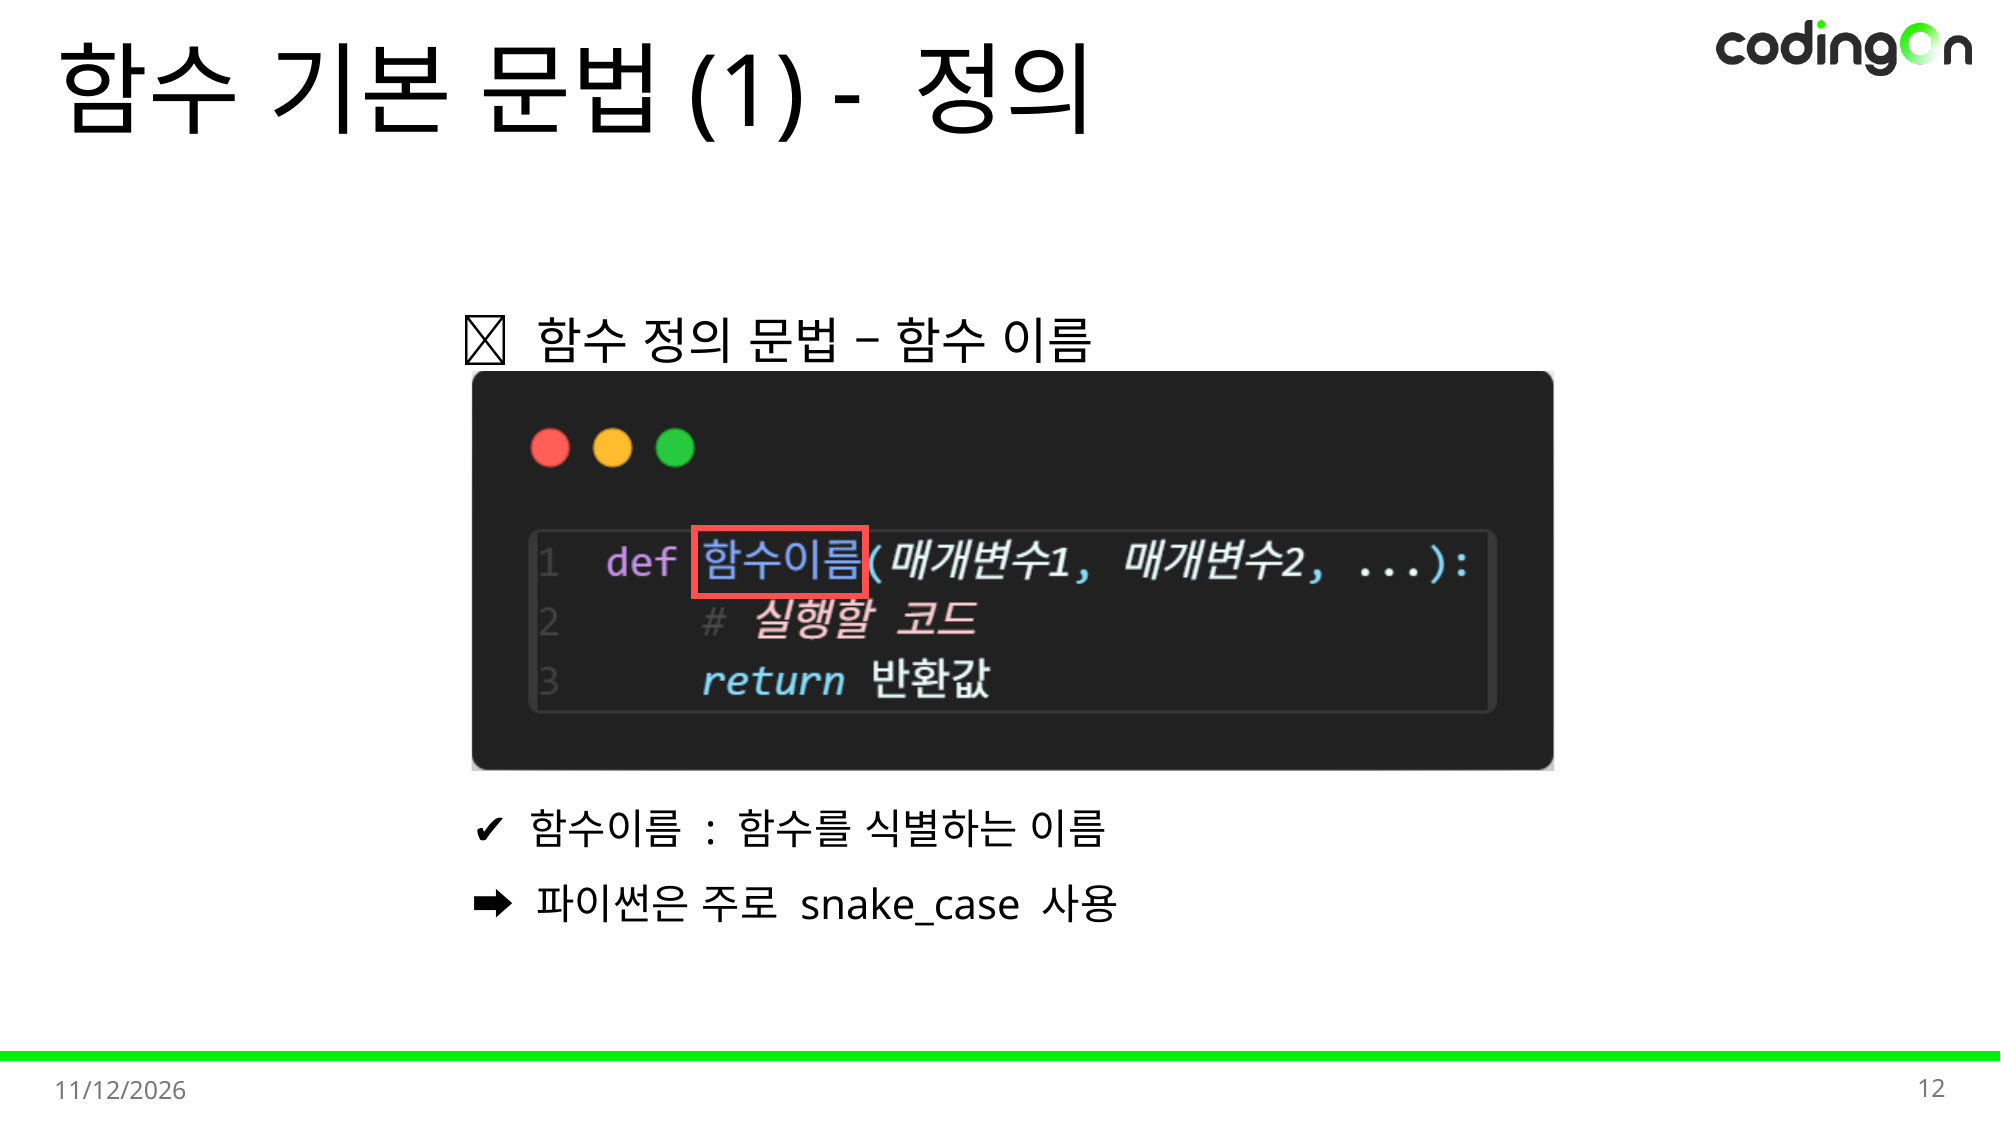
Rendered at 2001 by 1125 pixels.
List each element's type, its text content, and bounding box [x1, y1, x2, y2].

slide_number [39, 1061, 490, 1122]
picture [1767, 20, 1972, 76]
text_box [445, 272, 1555, 929]
slide_number 12 [1510, 1059, 1961, 1120]
title 함수 기본 문법(1) - 정의 [41, 0, 1767, 188]
